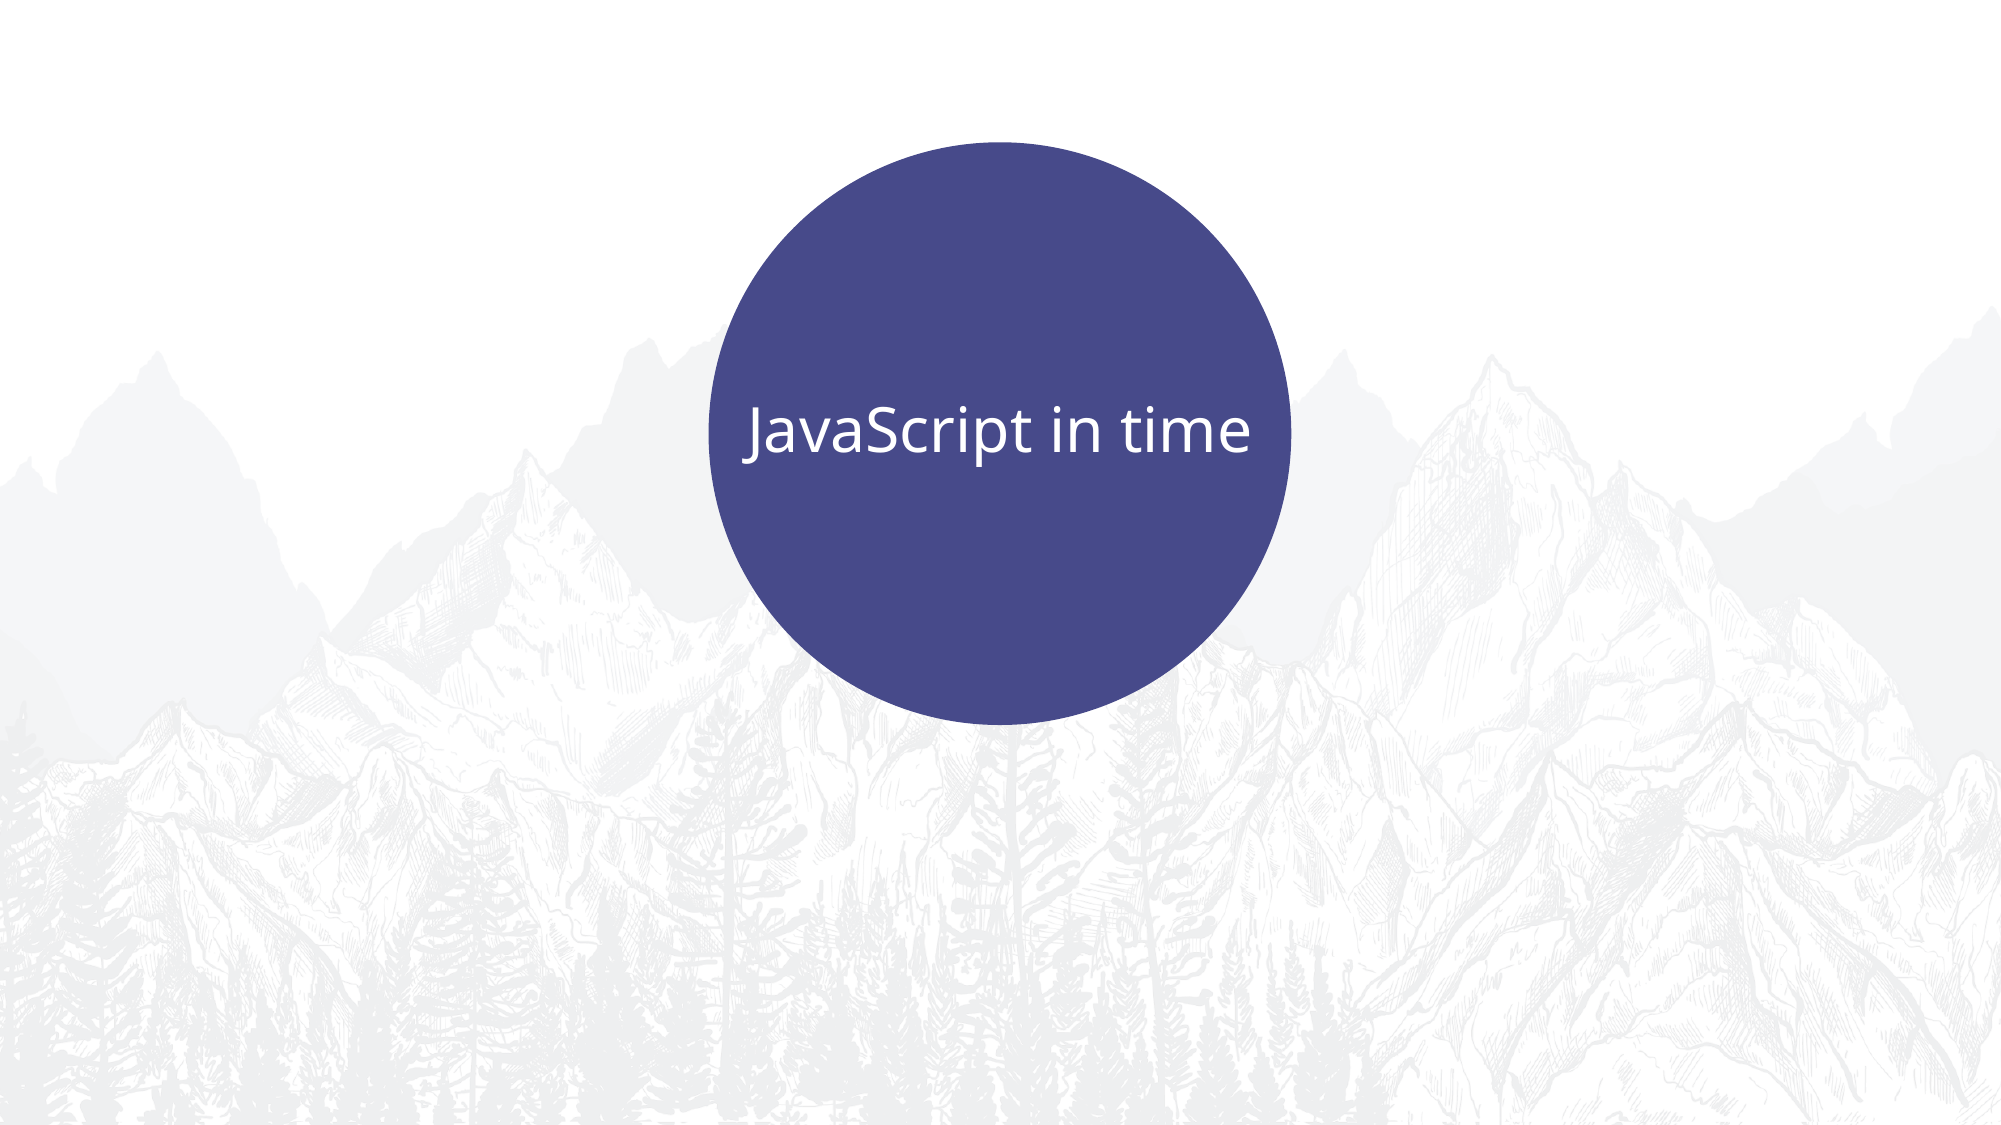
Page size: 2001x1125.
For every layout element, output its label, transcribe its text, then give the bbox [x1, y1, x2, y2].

text_box JavaScript in time [709, 359, 1291, 477]
